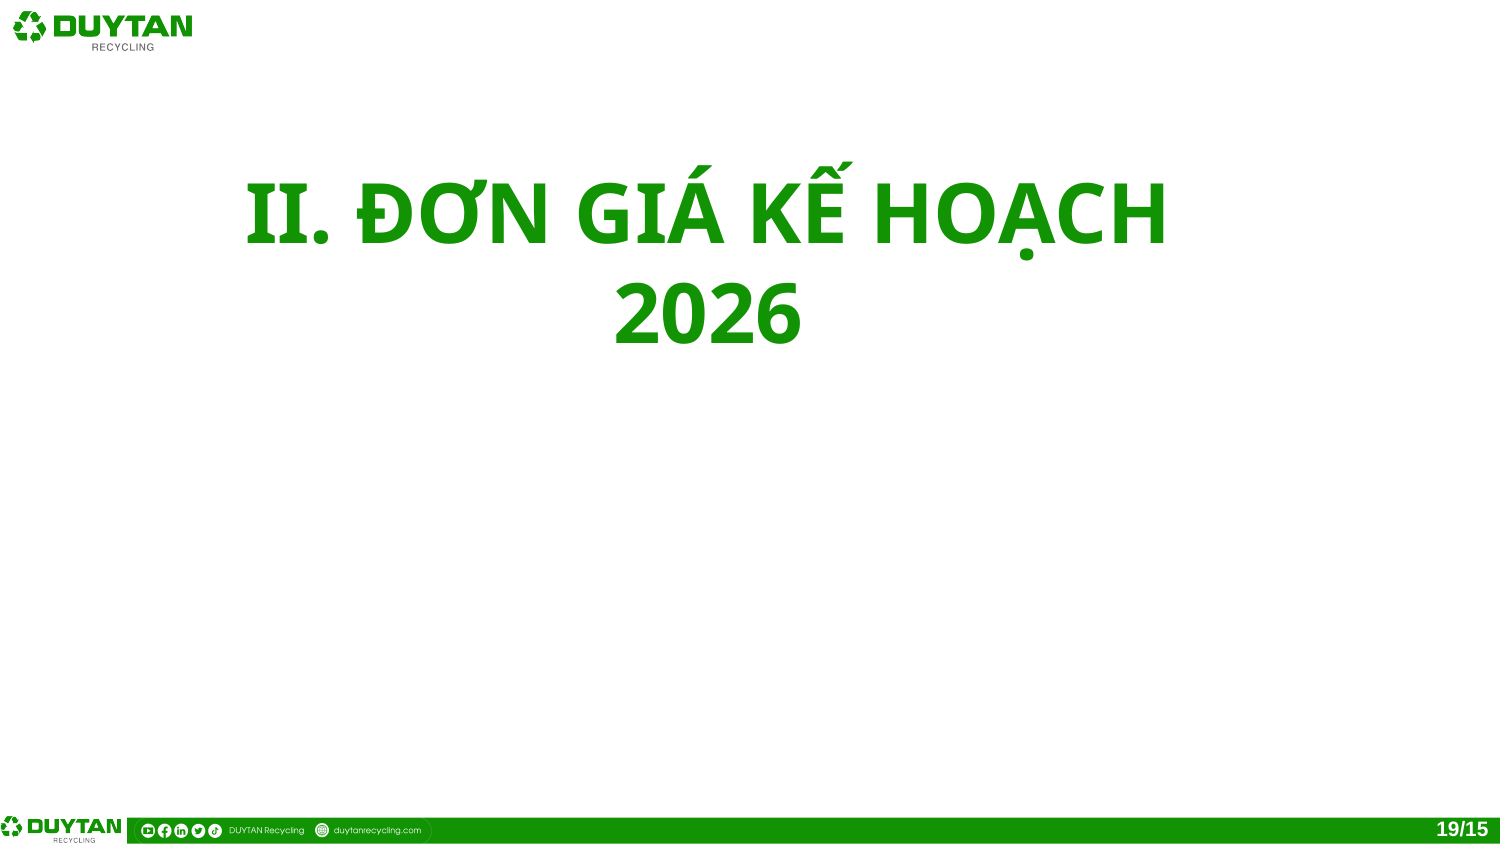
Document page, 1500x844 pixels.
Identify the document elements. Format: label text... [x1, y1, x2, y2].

text_box II. ĐƠN GIÁ KẾ HOẠCH 2026 [201, 152, 1215, 368]
picture [13, 11, 192, 51]
picture [0, 816, 121, 843]
picture [130, 816, 447, 844]
